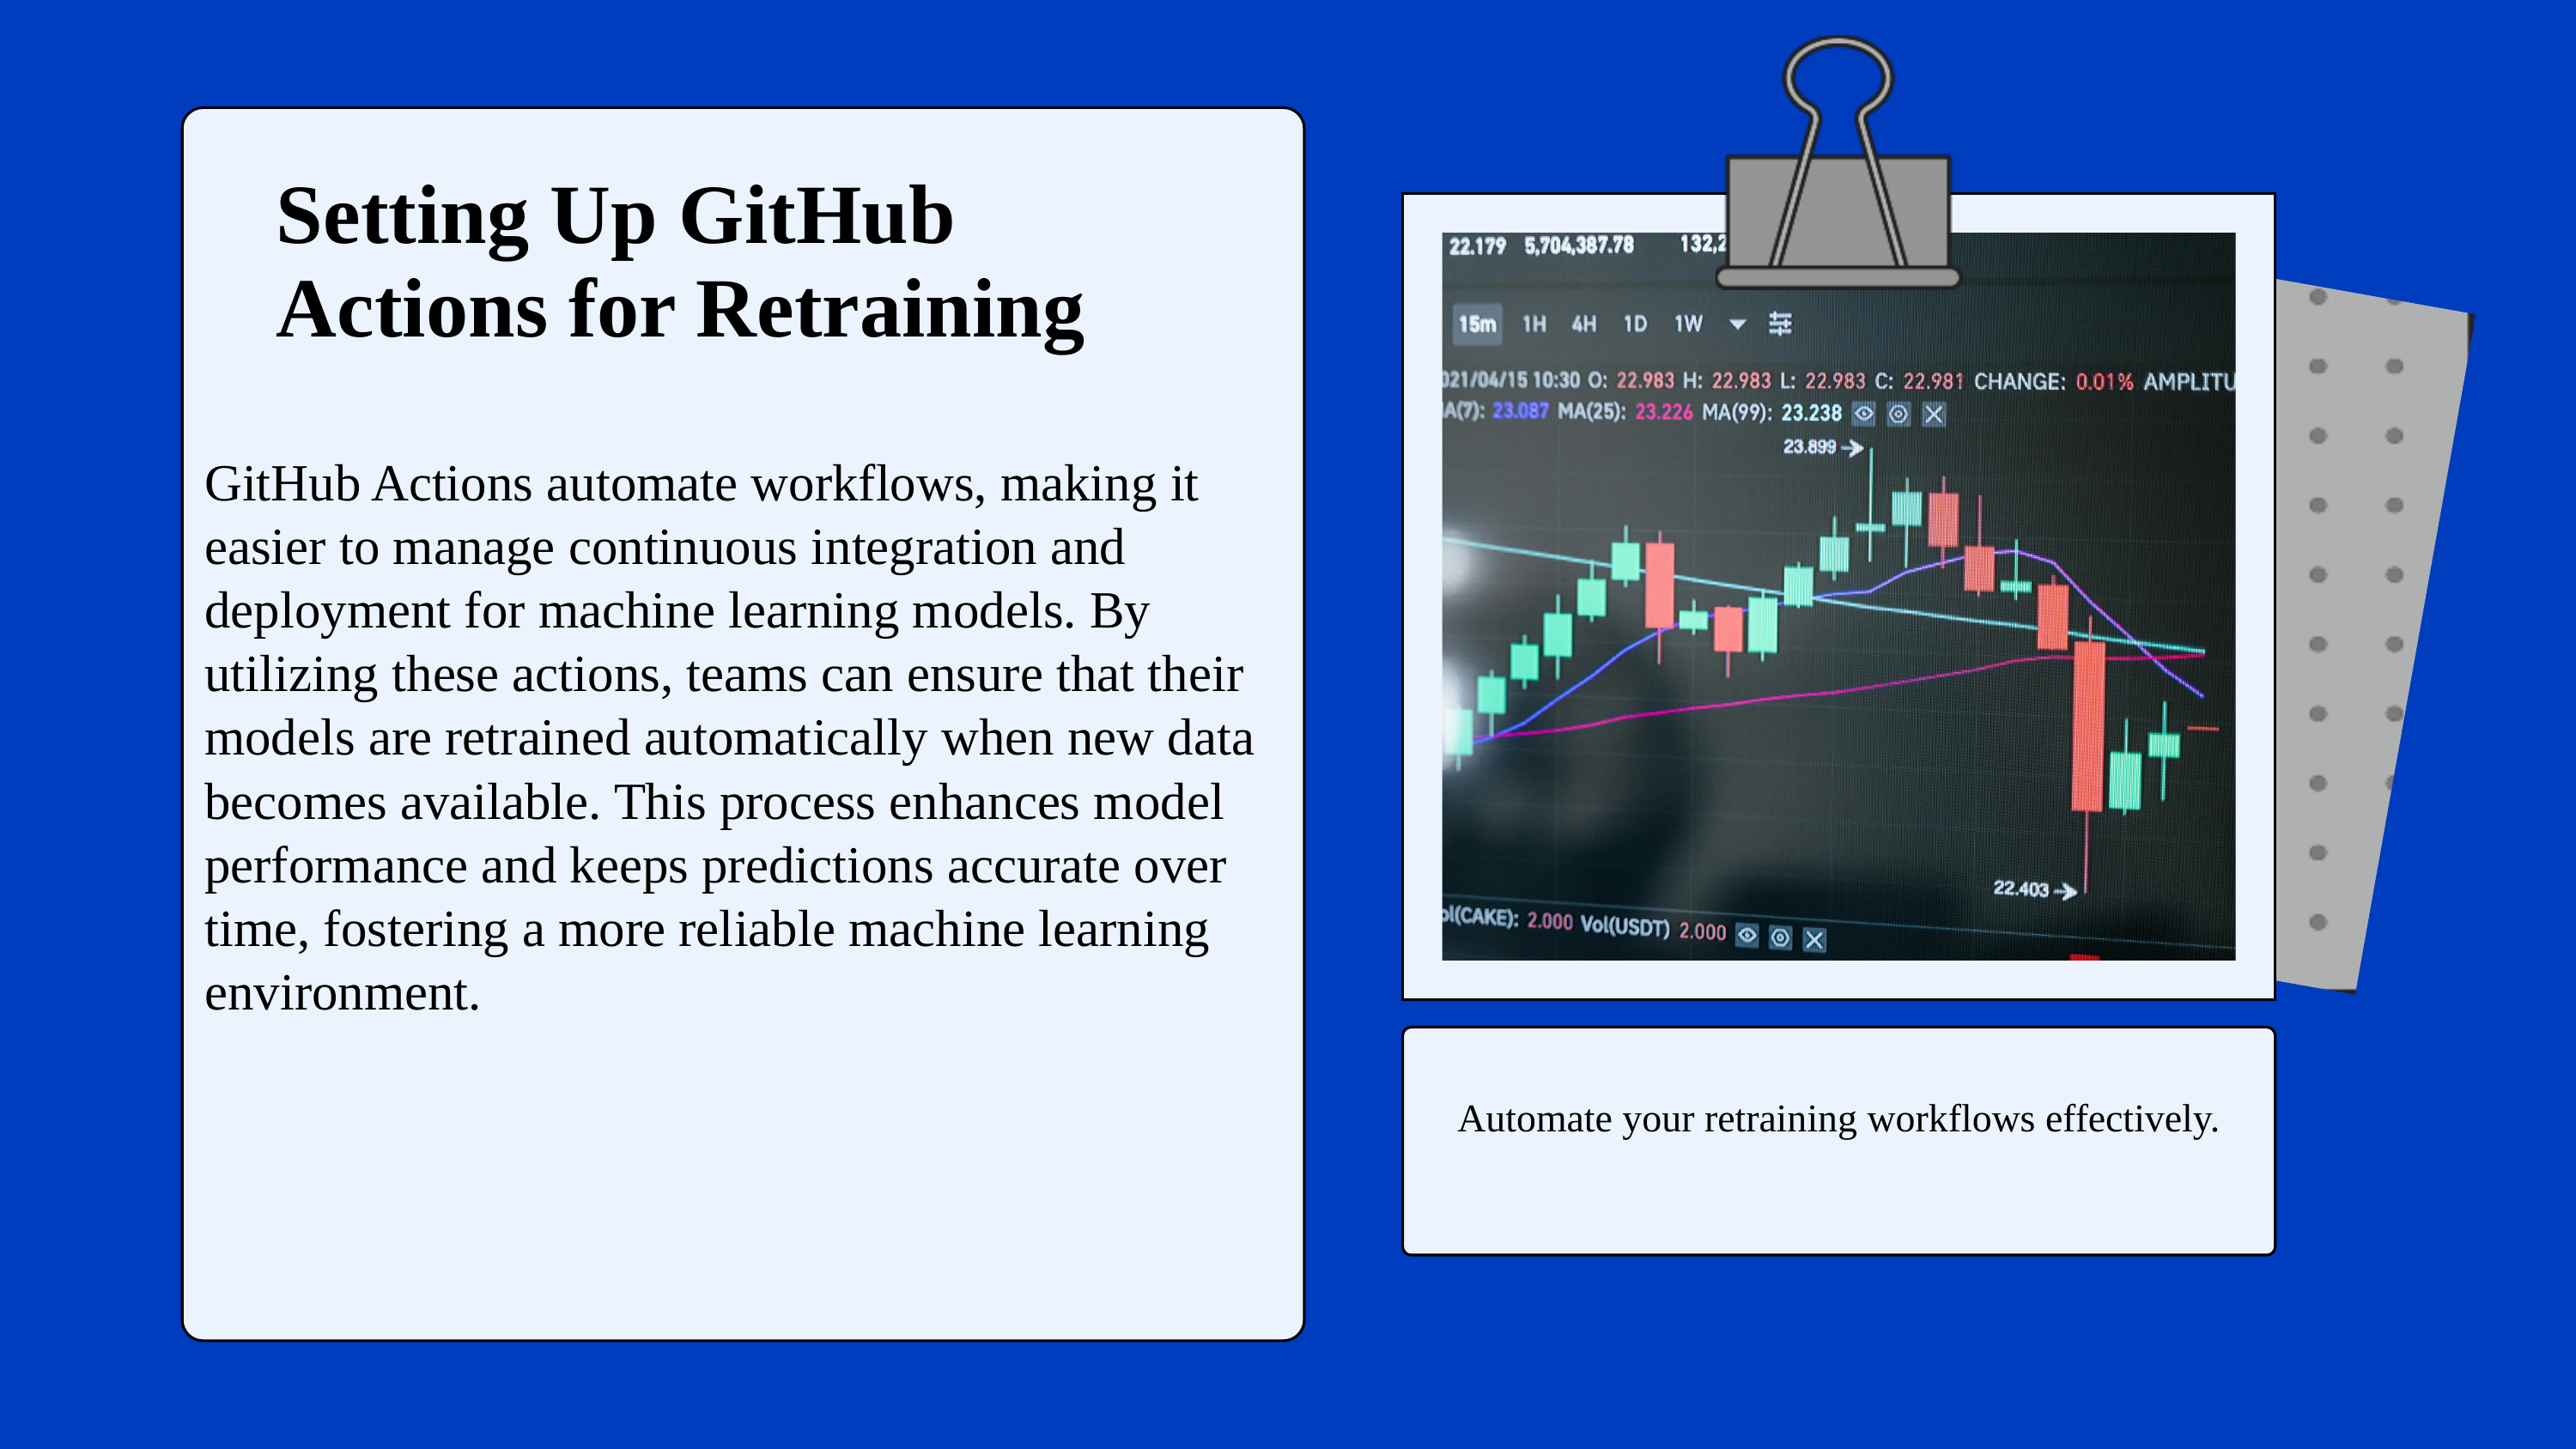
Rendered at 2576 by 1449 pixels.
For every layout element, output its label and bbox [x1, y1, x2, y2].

text_box [181, 107, 1305, 1342]
text_box [2281, 279, 2476, 995]
text_box [1402, 1027, 2275, 1256]
text_box [1442, 233, 2236, 961]
text_box [1715, 35, 1963, 191]
text_box [1402, 193, 2275, 1001]
